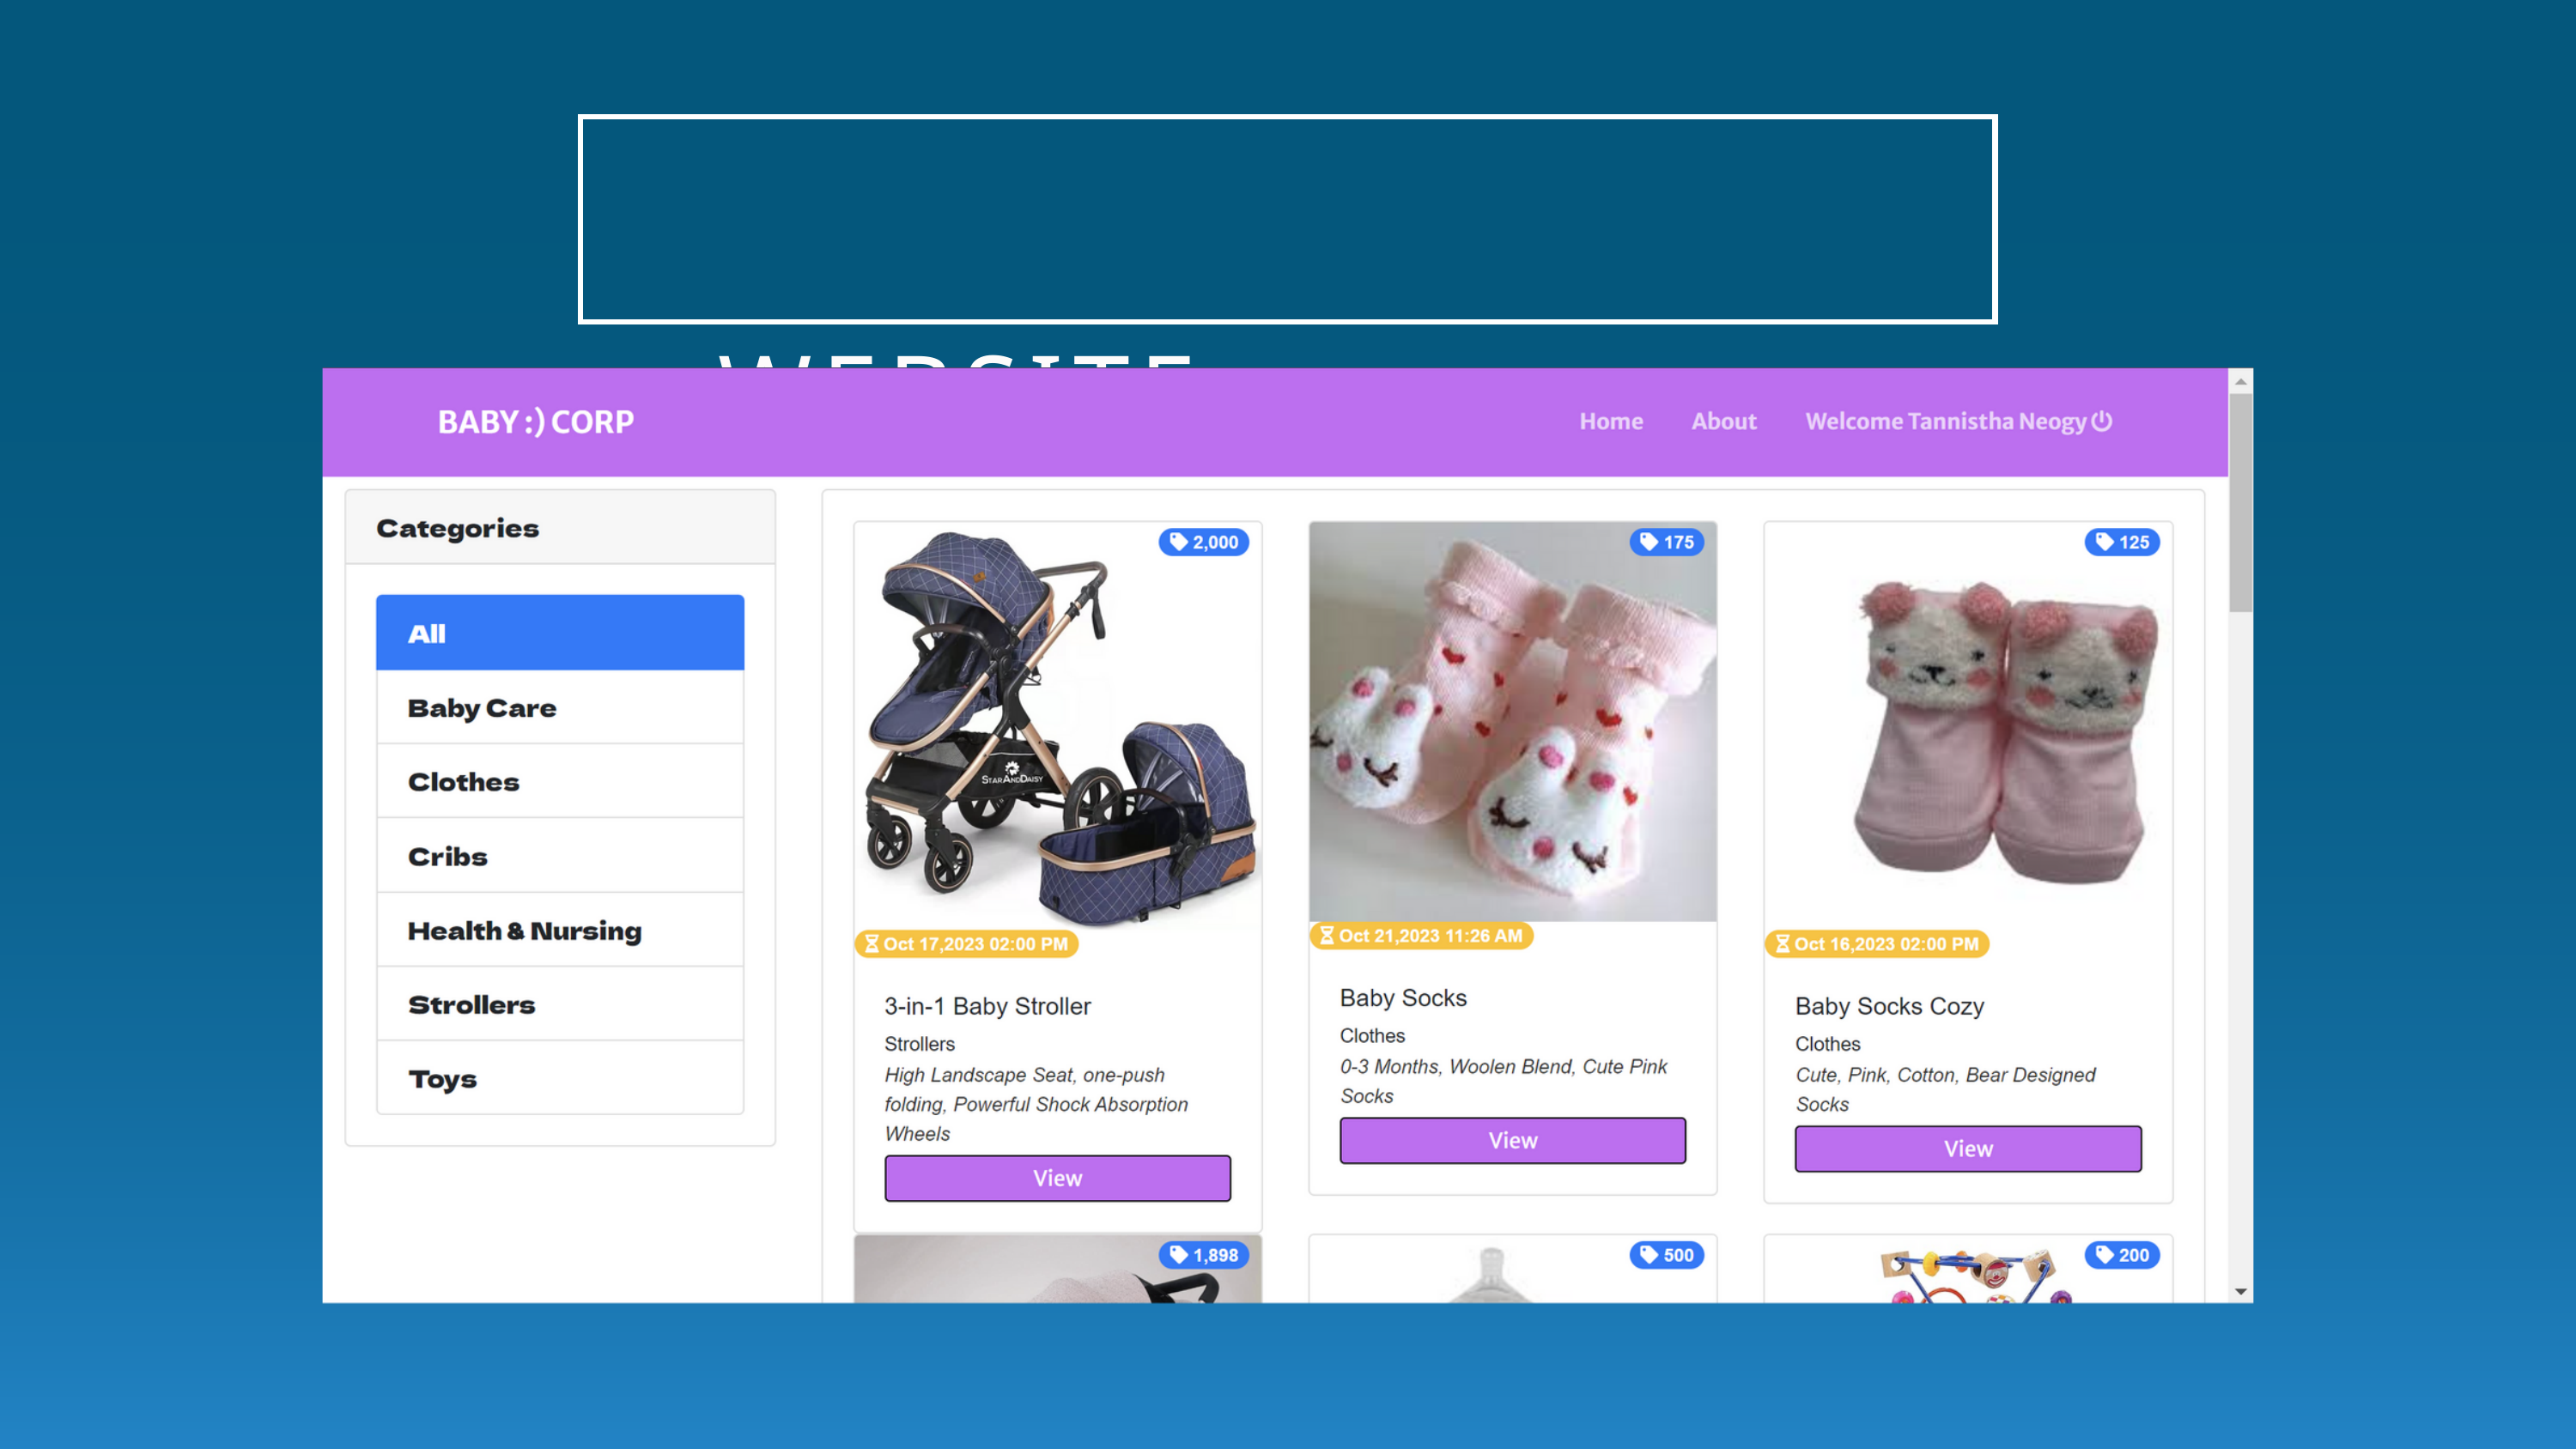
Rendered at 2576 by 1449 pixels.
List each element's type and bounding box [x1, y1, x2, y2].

text_box [580, 116, 1996, 323]
text_box [322, 367, 2254, 1304]
text_box [0, 0, 2576, 1449]
